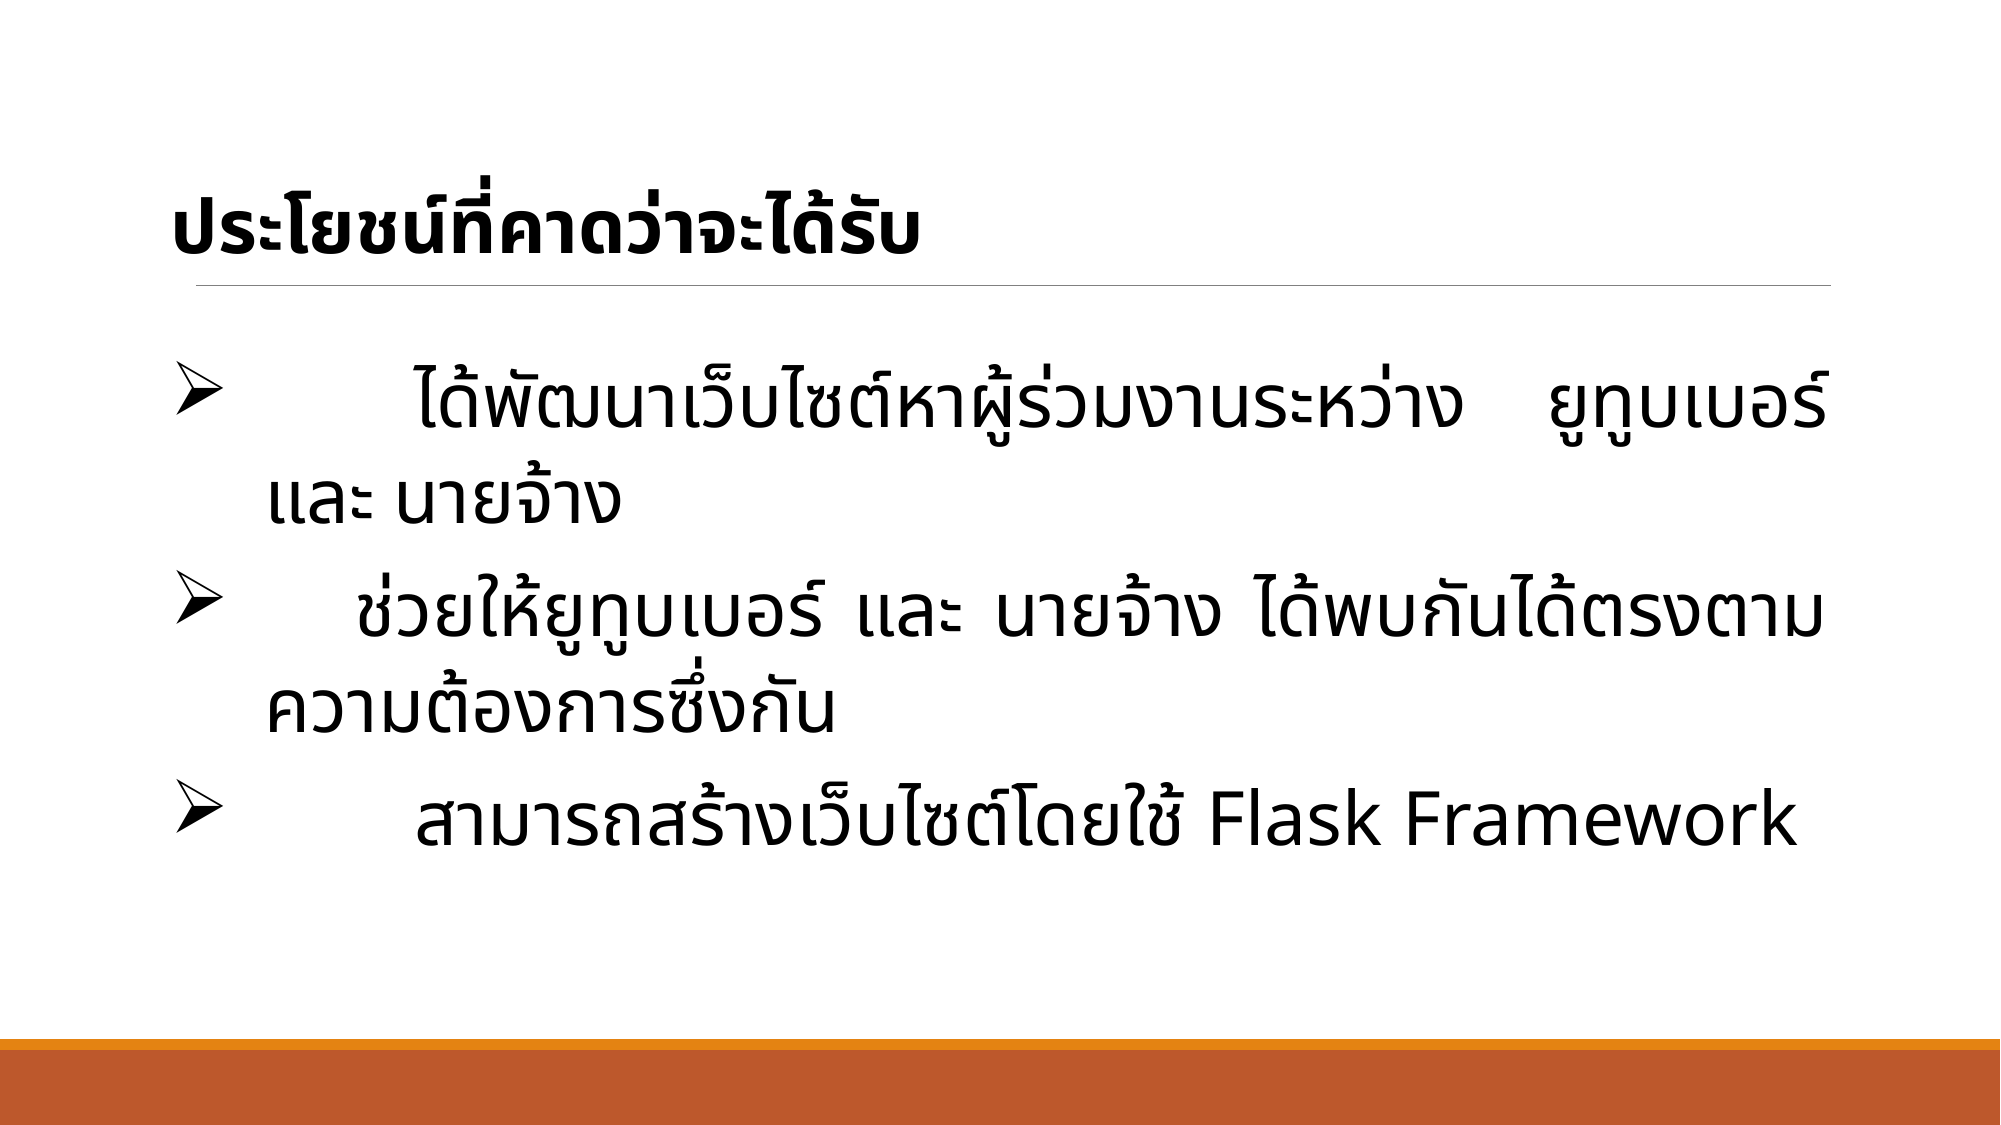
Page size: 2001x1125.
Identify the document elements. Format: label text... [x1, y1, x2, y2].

text_box ประโยชน์ที่คาดว่าจะได้รับ [156, 165, 1844, 277]
text_box ได้พัฒนาเว็บไซต์หาผู้ร่วมงานระหว่าง ยูทูบเบอร์ และ นายจ้าง ช่วยให้ยูทูบเบอร์ และ นายจ้าง ได้พบกันได้ตรงตามความต้องการซึ่งกัน สามารถสร้างเว็บไซต์โดยใช้ Flask Framework [156, 338, 1844, 868]
